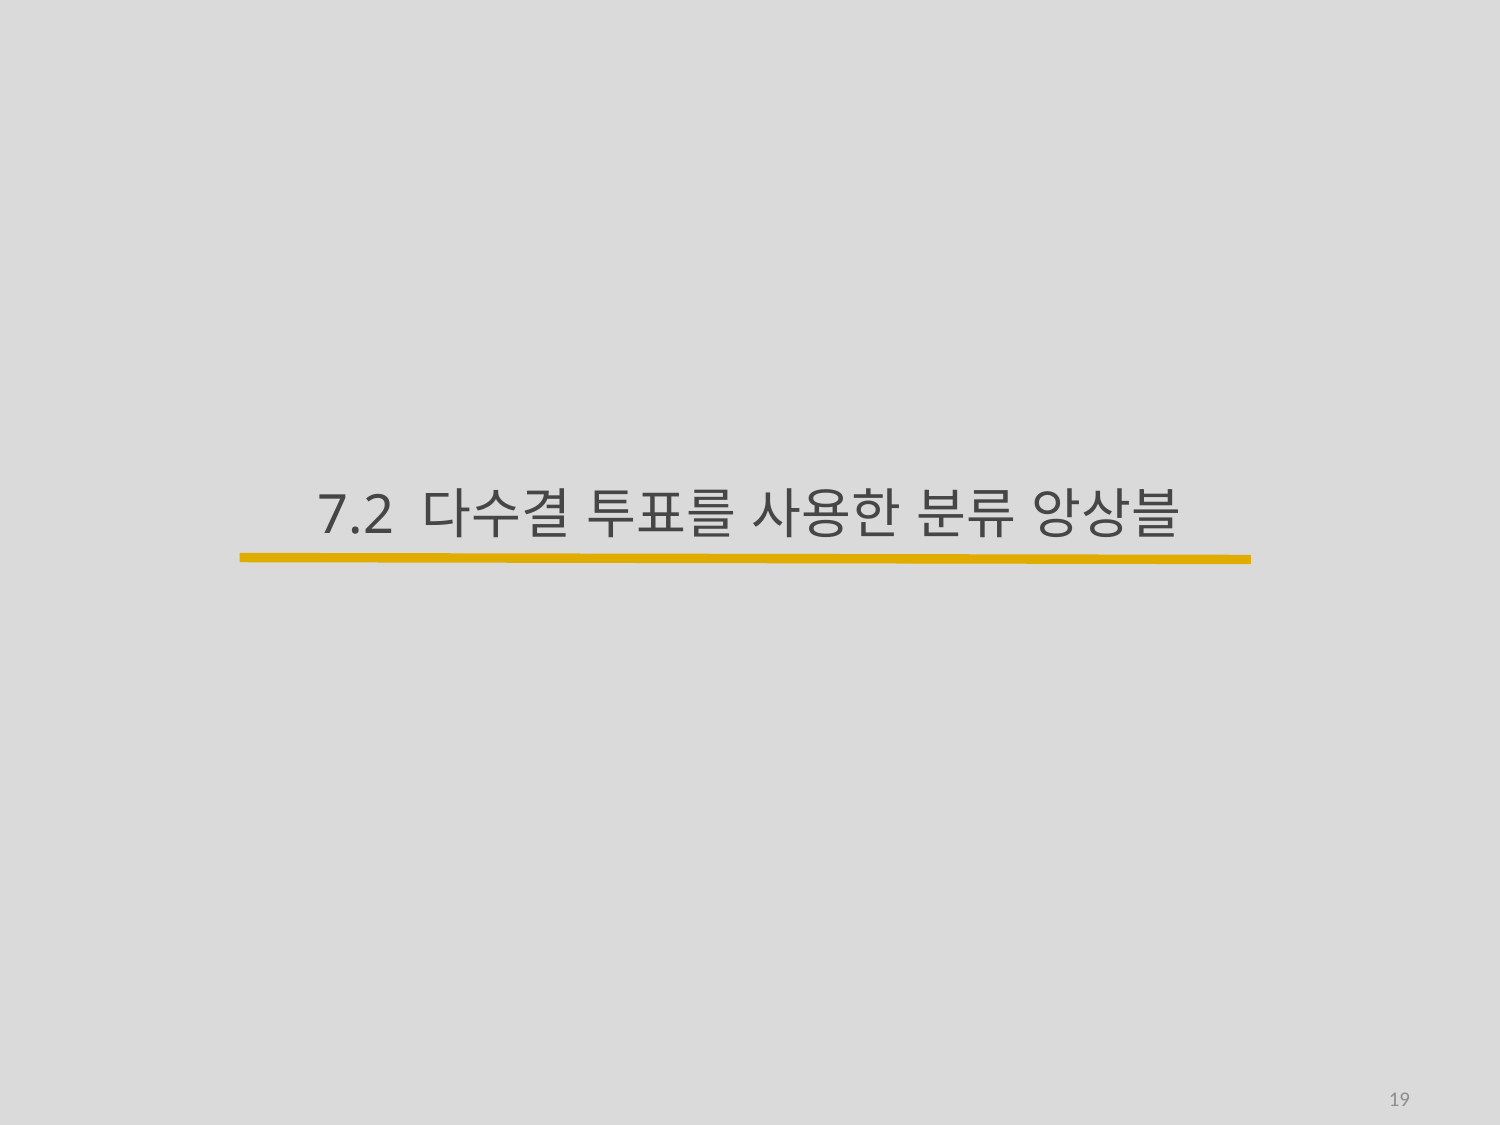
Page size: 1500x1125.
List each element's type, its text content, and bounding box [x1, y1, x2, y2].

title 7.2 다수결 투표를 사용한 분류 앙상블 [87, 420, 1413, 553]
slide_number 19 [1074, 1074, 1425, 1123]
